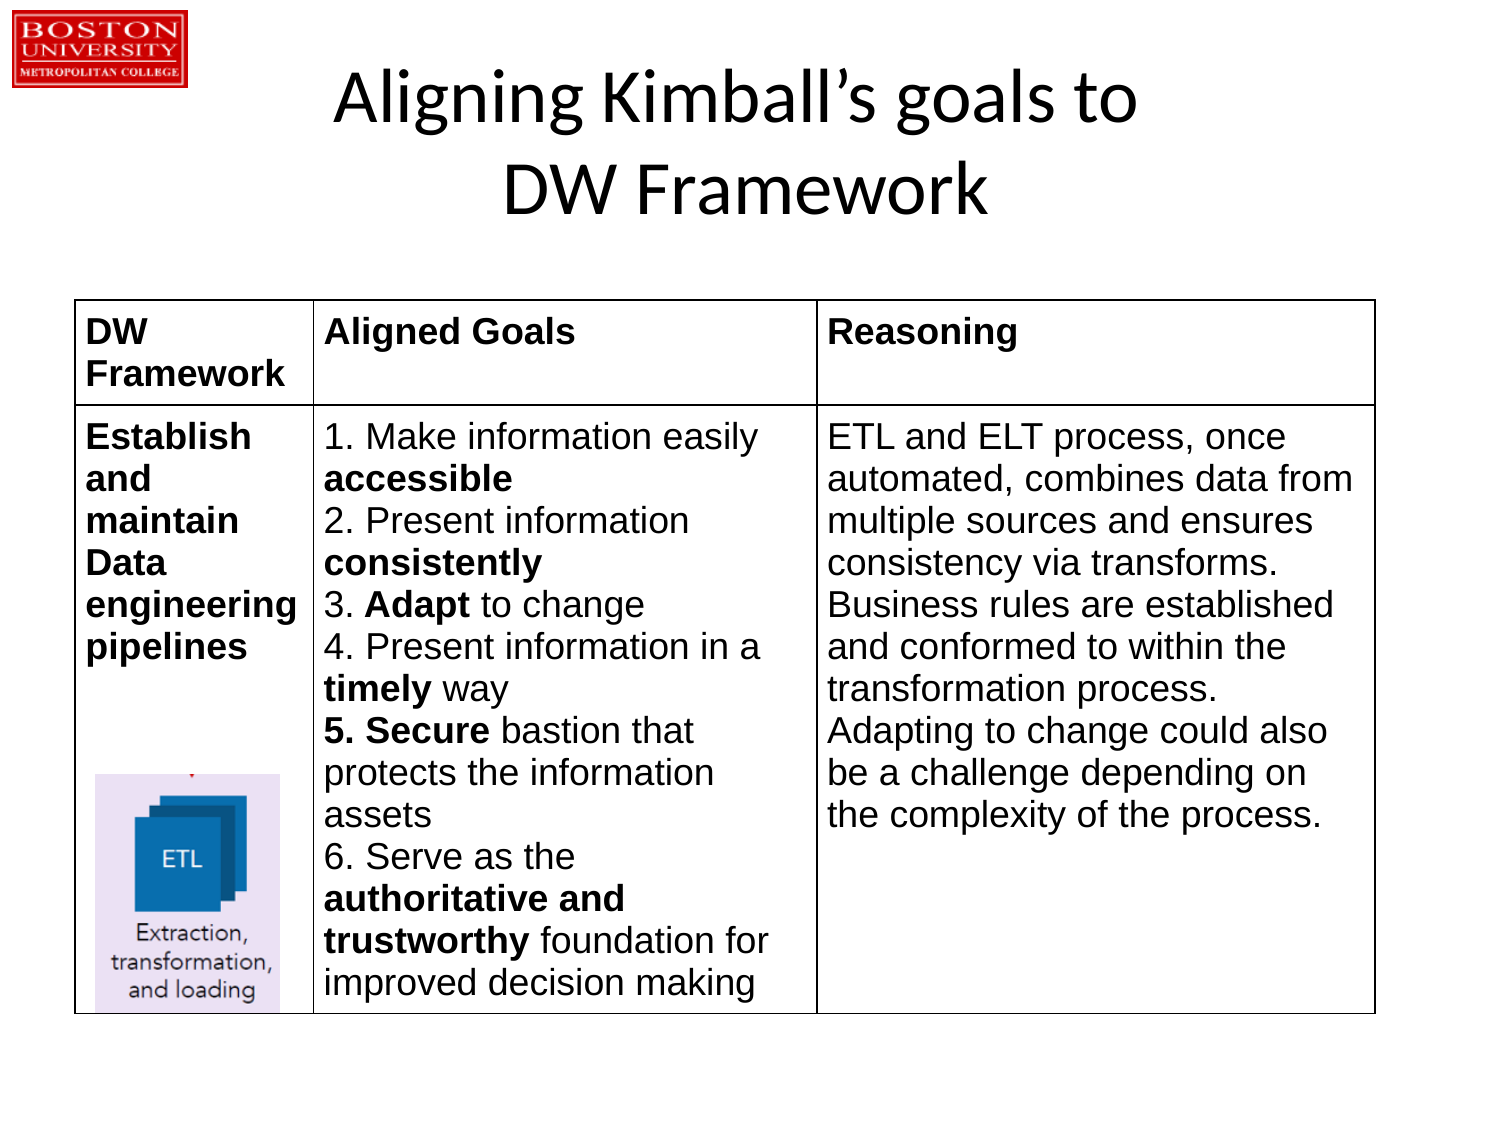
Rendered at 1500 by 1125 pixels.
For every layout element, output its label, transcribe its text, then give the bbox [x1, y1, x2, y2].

table_cell ETL and ELT process, once automated, combines data from multiple sources and ensures consistency via transforms. Business rules are established and conformed to within the transformation process. Adapting to change could also be a challenge depending on the complexity of the process. [818, 406, 1374, 1013]
title Aligning Kimball’s goals to DW Framework [24, 37, 1467, 238]
table_header DW Framework [76, 301, 313, 404]
table_header Aligned Goals [314, 301, 816, 404]
table_header Reasoning [818, 301, 1374, 404]
picture [94, 774, 280, 1013]
table_cell 1. Make information easily accessible 2. Present information consistently 3. Adapt to change 4. Present information in a timely way 5. Secure bastion that protects the information assets 6. Serve as the authoritative and trustworthy foundation for improved decision making [314, 406, 816, 1013]
table_cell Establish and maintain Data engineering pipelines [76, 406, 313, 1013]
picture [12, 10, 188, 88]
